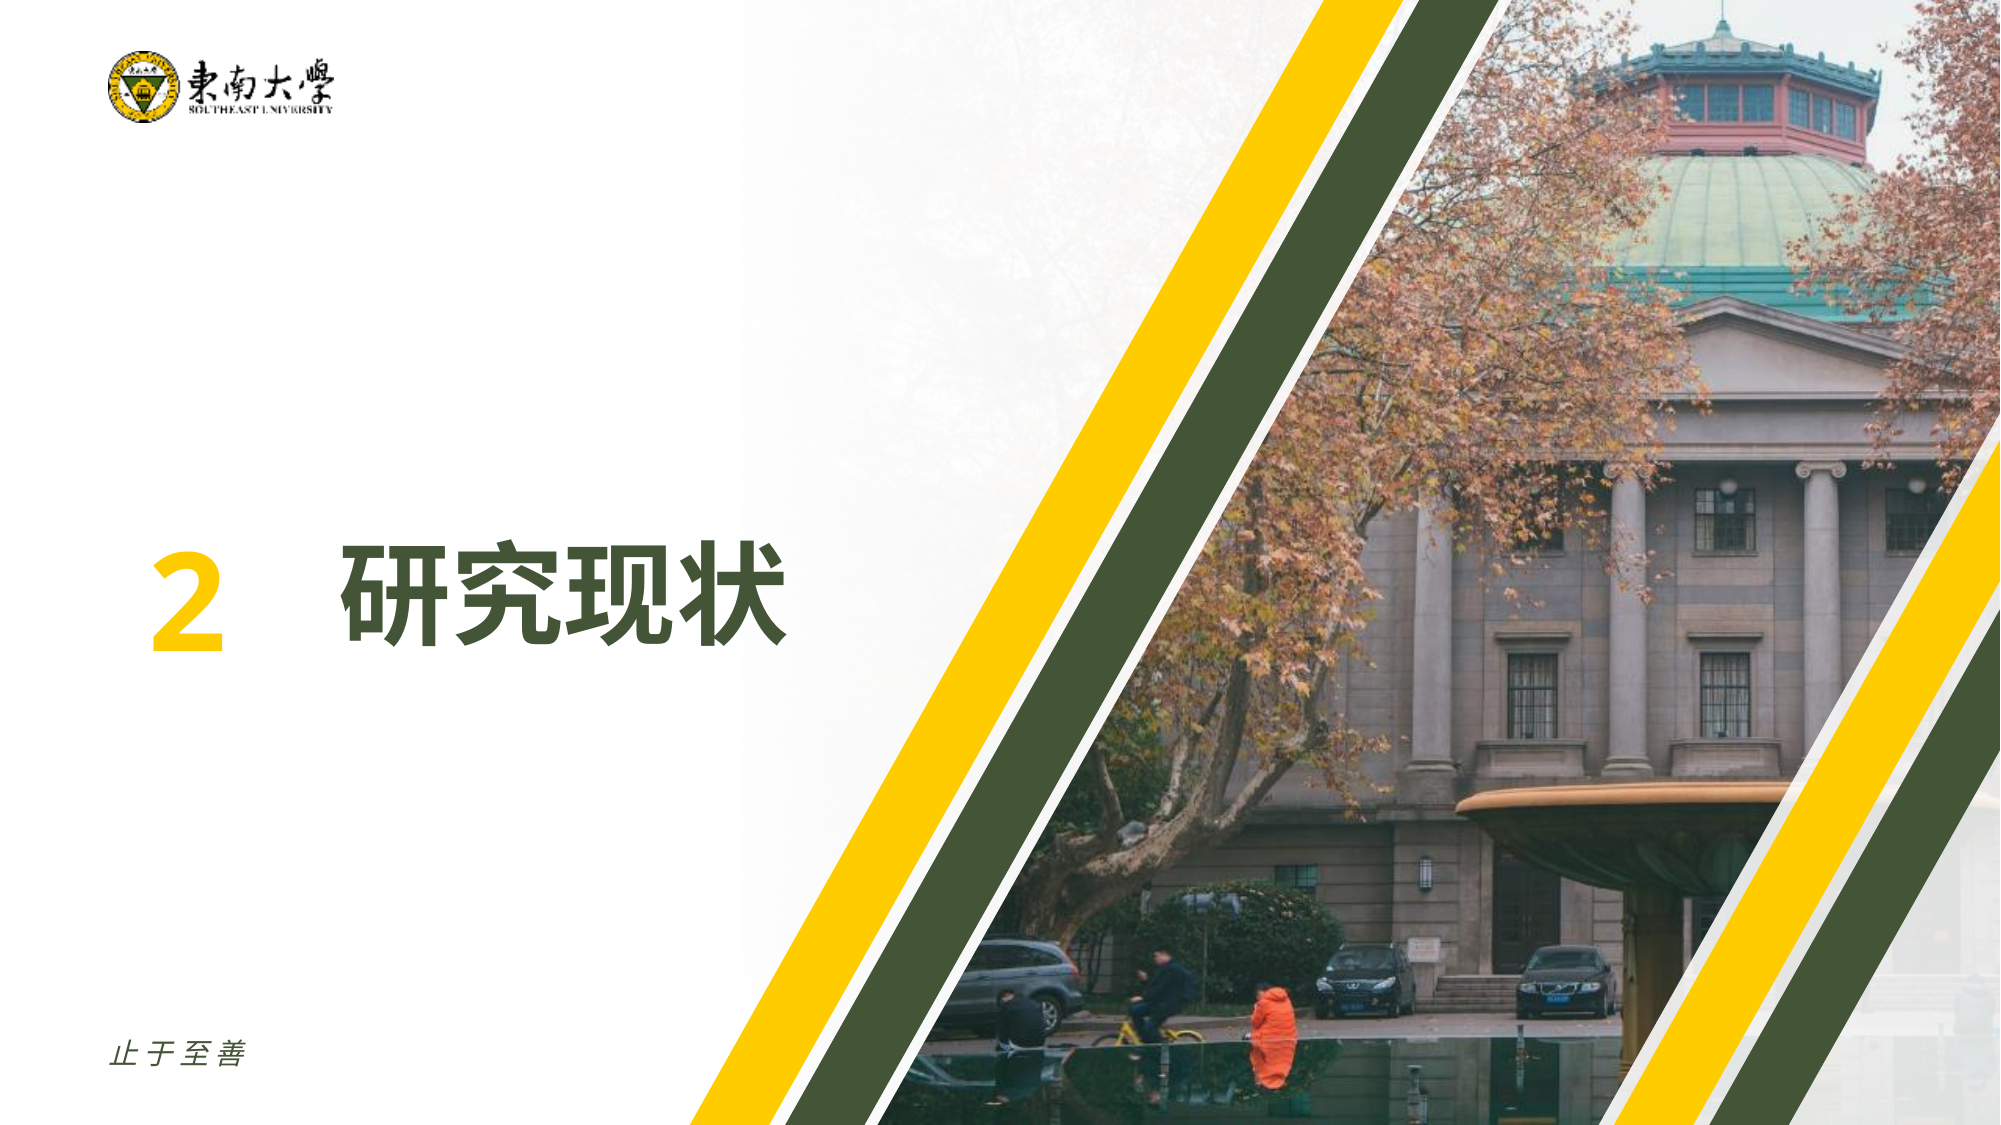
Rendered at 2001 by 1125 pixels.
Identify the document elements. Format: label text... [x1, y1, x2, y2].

picture [108, 51, 334, 123]
list 2 [148, 506, 243, 668]
picture [877, 0, 2000, 1125]
text_box 研究现状 [324, 516, 854, 666]
slide_number 止于至善 [108, 1022, 657, 1083]
